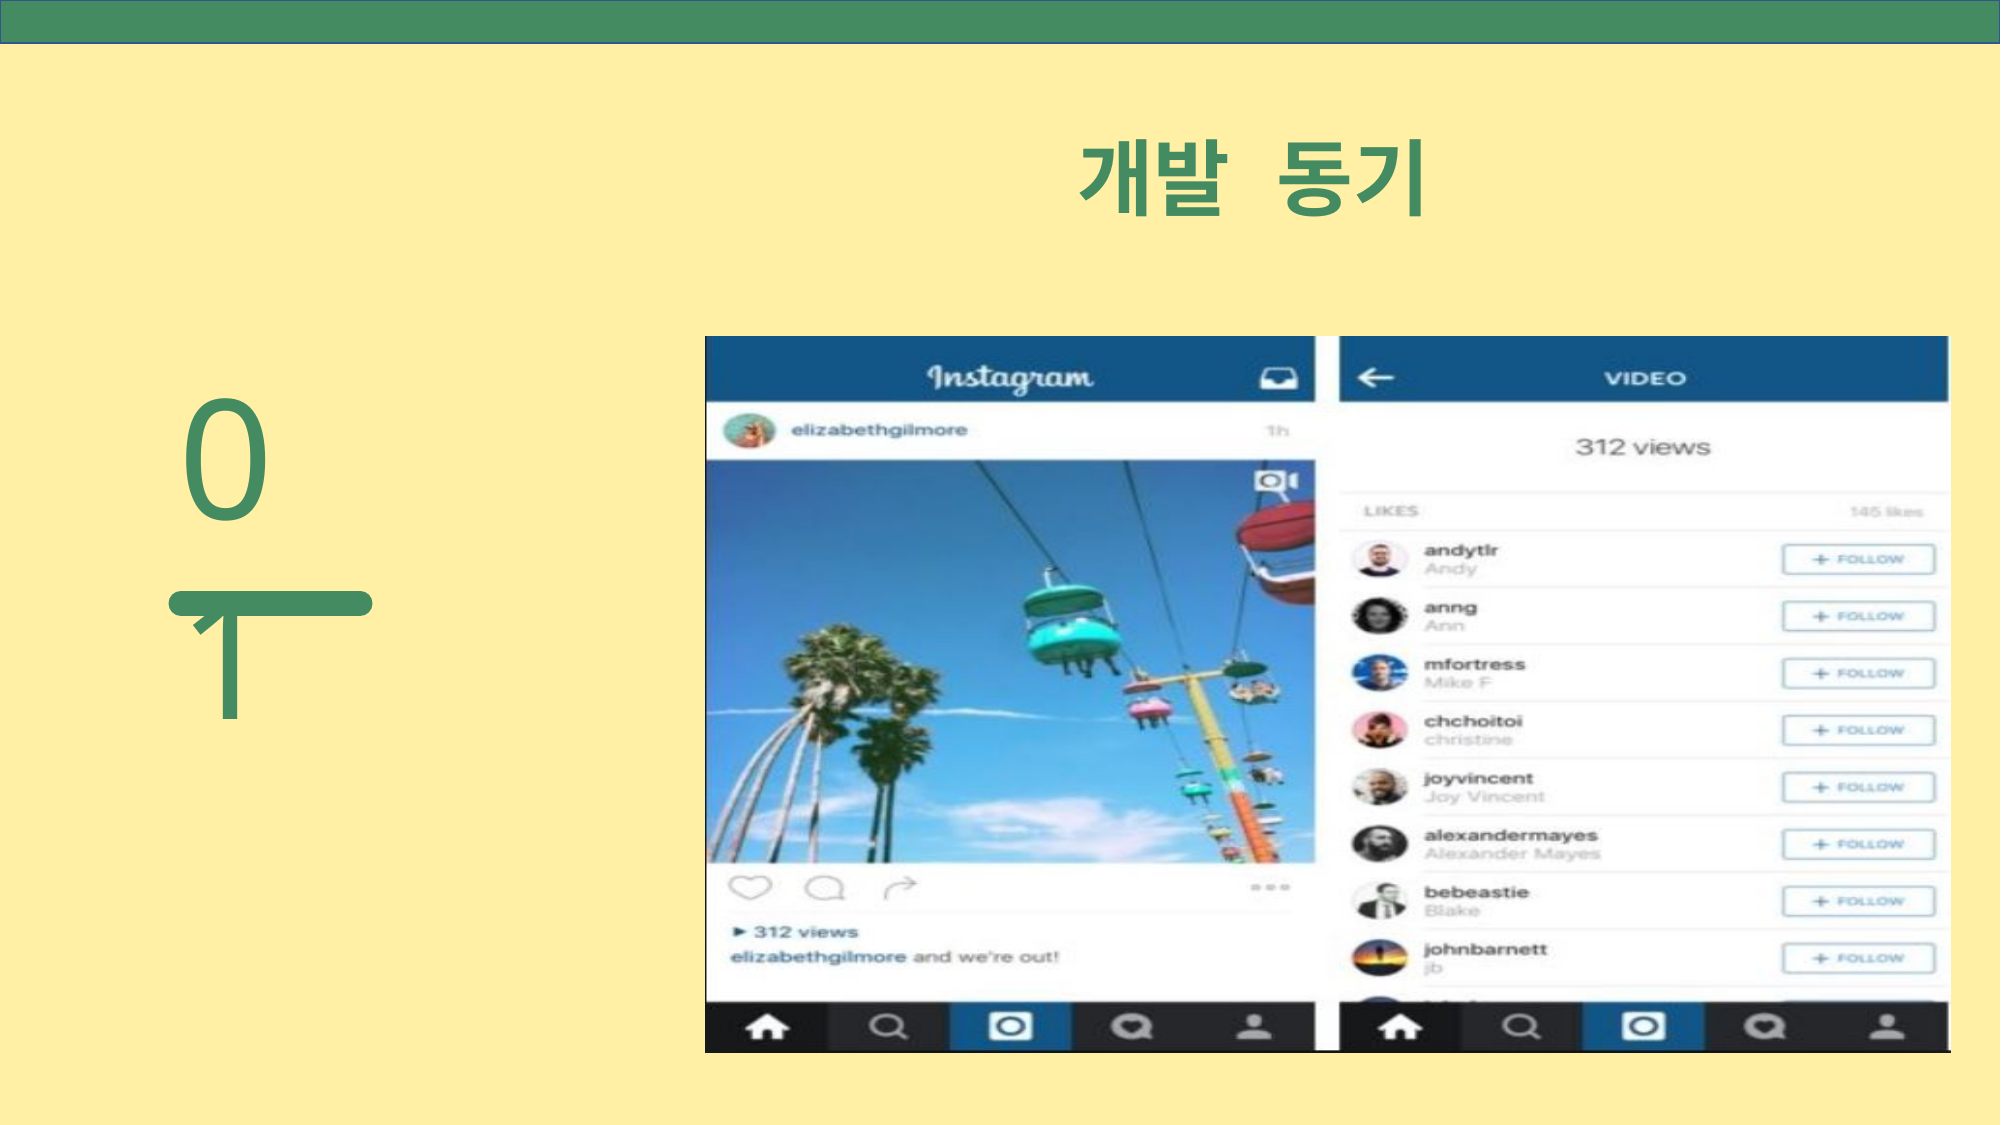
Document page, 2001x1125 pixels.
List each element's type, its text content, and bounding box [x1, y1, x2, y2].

text_box 01 [163, 345, 384, 760]
picture [705, 336, 1951, 1053]
text_box 개발 동기 [1062, 118, 1463, 234]
text_box [0, 0, 2000, 44]
